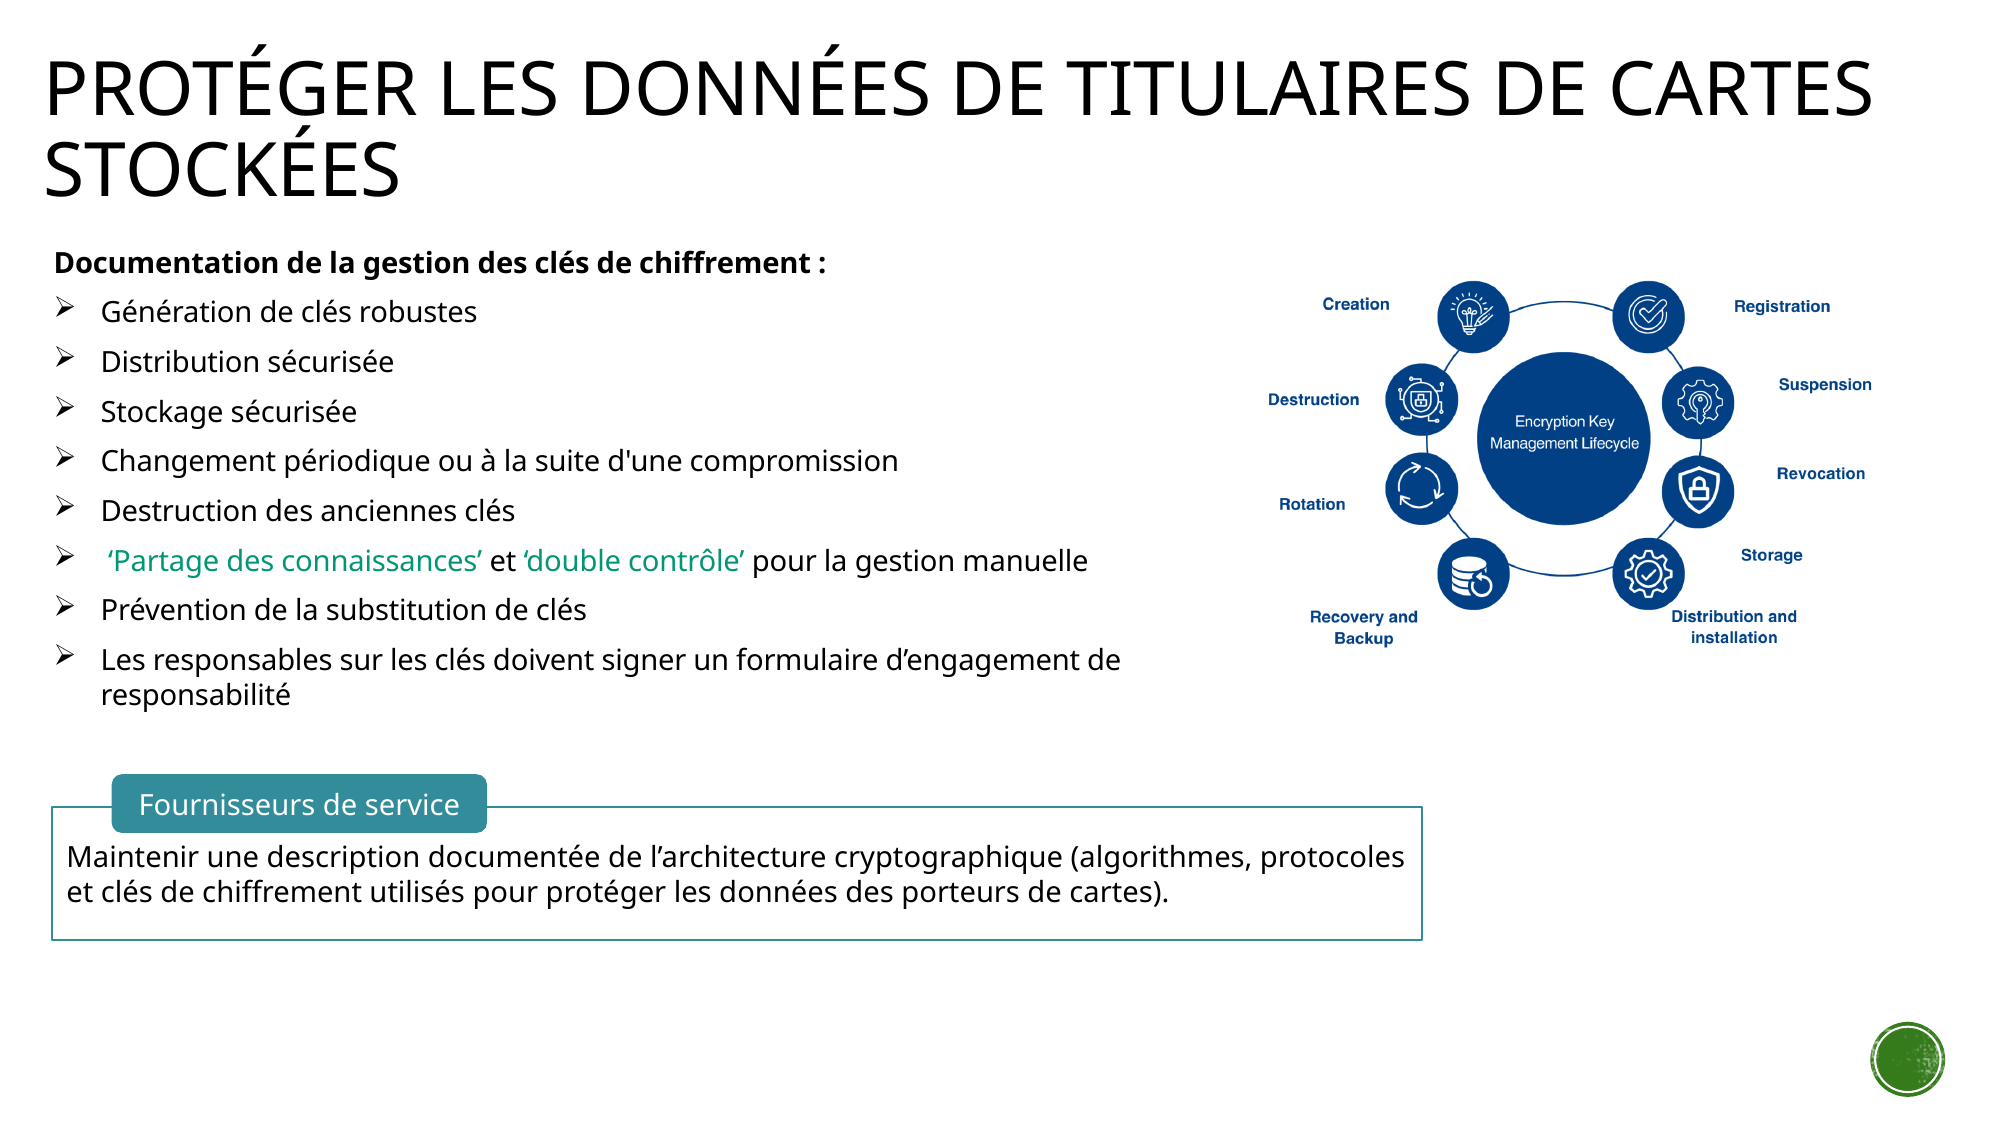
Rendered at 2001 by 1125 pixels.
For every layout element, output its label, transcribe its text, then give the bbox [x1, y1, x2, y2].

picture [1141, 190, 1984, 664]
text_box Fournisseurs de service [111, 774, 488, 833]
text_box Documentation de la gestion des clés de chiffrement : Génération de clés robustes Distribution sécurisée Stockage sécurisée Changement périodique ou à la suite d'une compromission Destruction des anciennes clés ‘Partage des connaissances’ et ‘double contrôle’ pour la gestion manuelle Prévention de la substitution de clés Les responsables sur les clés doivent signer un formulaire d’engagement de responsabilité [51, 241, 1274, 712]
title Protéger les données de titulaires de cartes stockées [28, 0, 1949, 264]
text_box Maintenir une description documentée de l’architecture cryptographique (algorithmes, protocoles et clés de chiffrement utilisés pour protéger les données des porteurs de cartes). [51, 806, 1423, 941]
